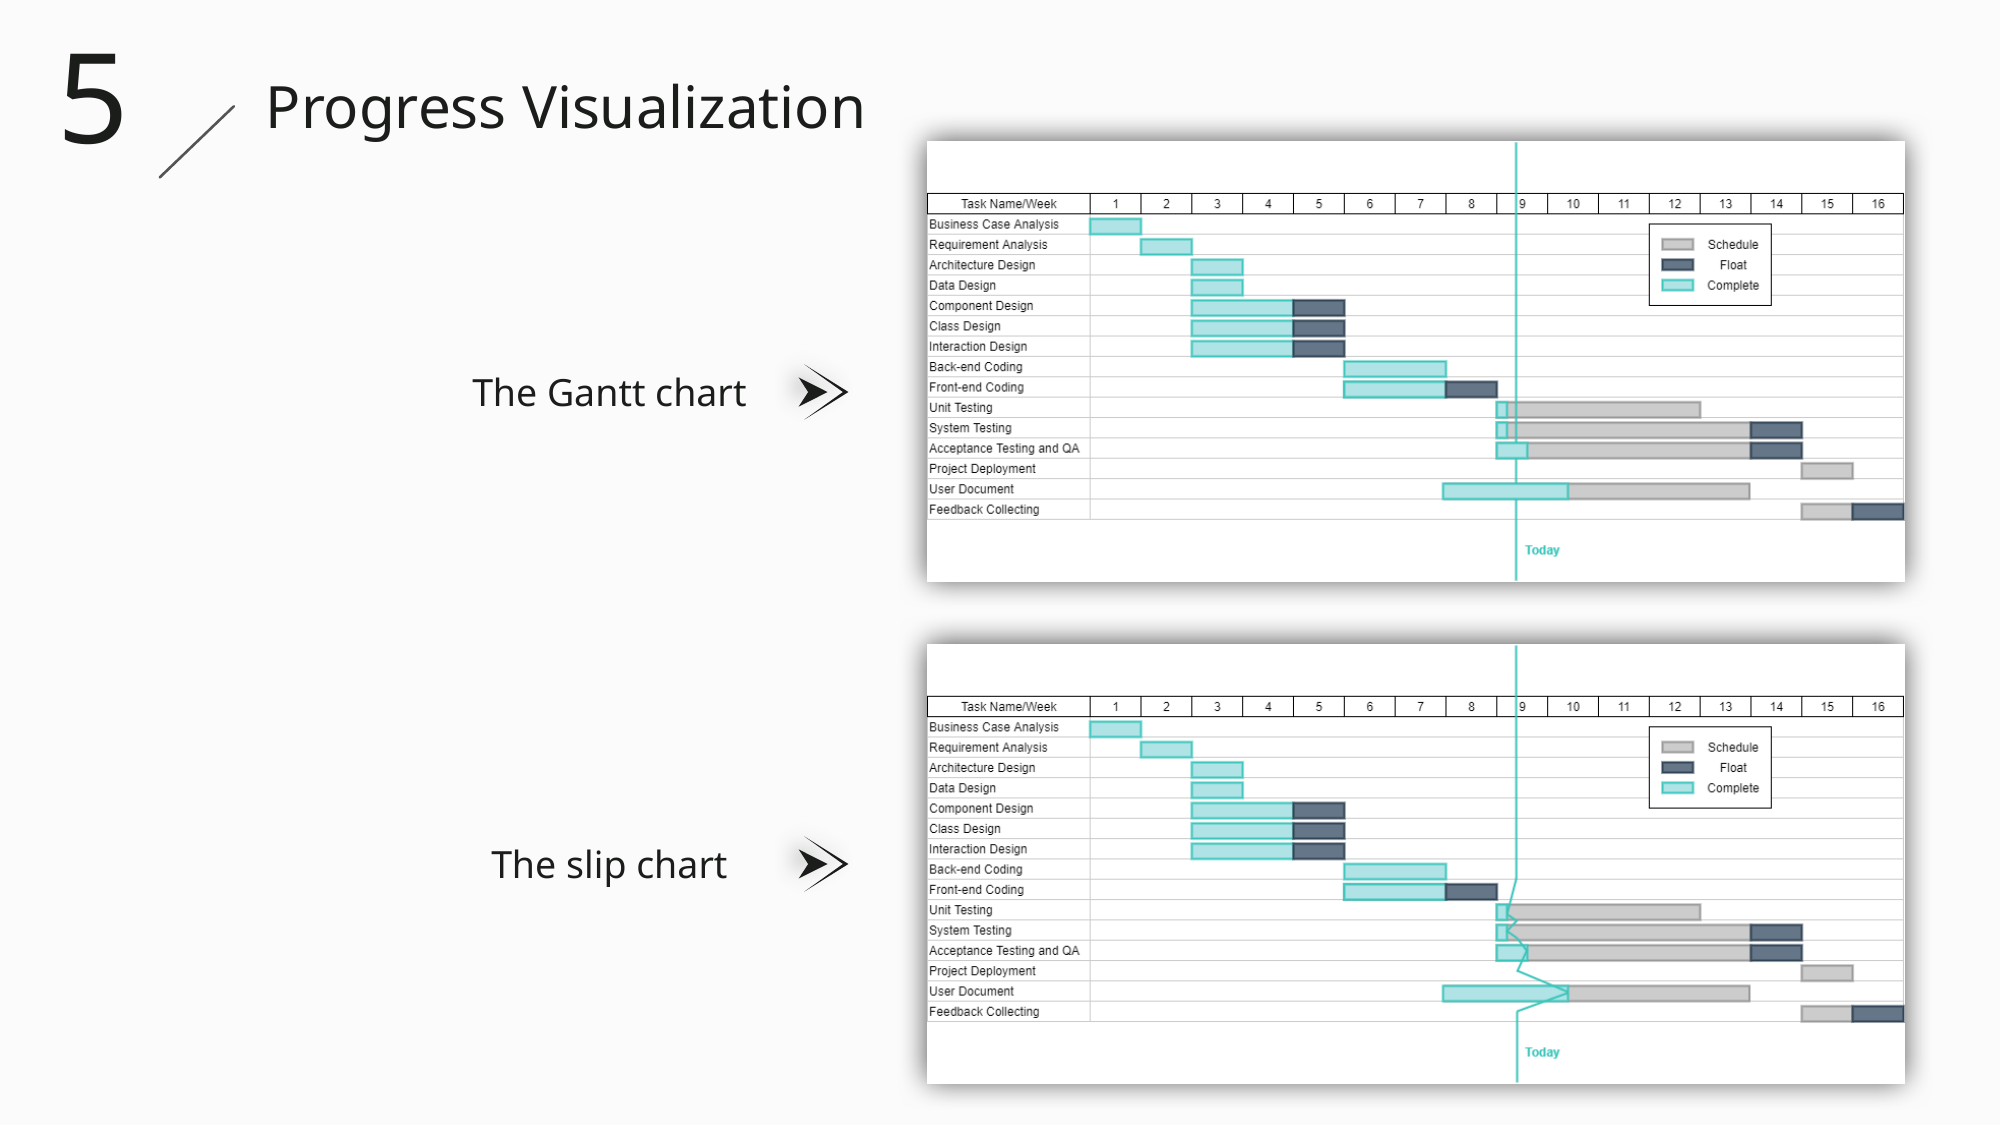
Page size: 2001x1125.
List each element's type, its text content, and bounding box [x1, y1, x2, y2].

text_box [803, 835, 851, 893]
text_box 5 [42, 10, 214, 176]
picture [927, 644, 1905, 1084]
text_box [795, 846, 830, 882]
text_box [803, 363, 851, 421]
text_box [795, 374, 830, 410]
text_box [159, 106, 234, 178]
text_box The Gantt chart [457, 361, 762, 422]
text_box Progress Visualization [250, 63, 1257, 148]
picture [927, 141, 1905, 582]
text_box The slip chart [476, 833, 743, 894]
